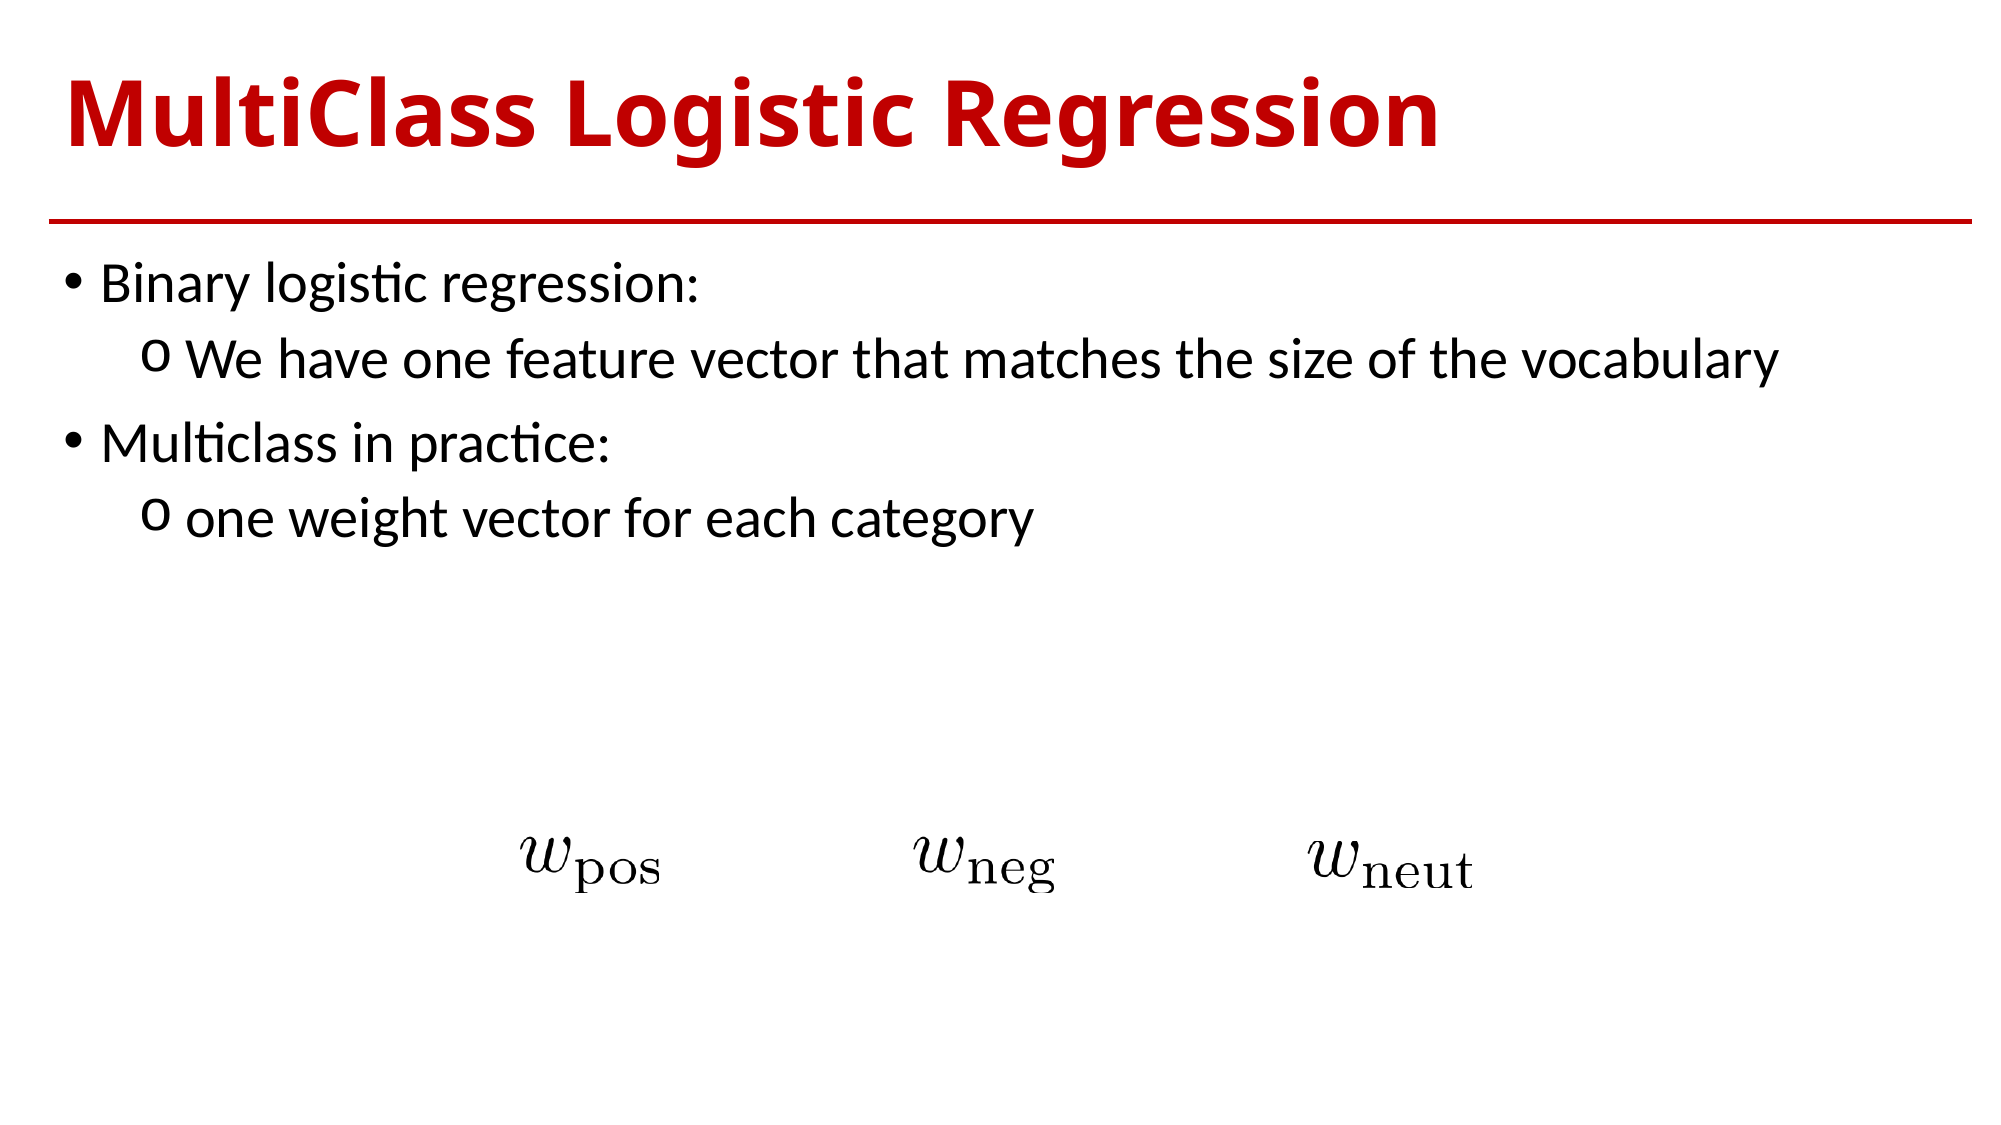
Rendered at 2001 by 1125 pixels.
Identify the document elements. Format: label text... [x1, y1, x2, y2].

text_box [518, 836, 1472, 893]
list Binary logistic regression: We have one feature vector that matches the size of the vocabulary Multiclass in practice: one weight vector for each category [48, 245, 1986, 789]
title MultiClass Logistic Regression [48, 41, 1972, 192]
